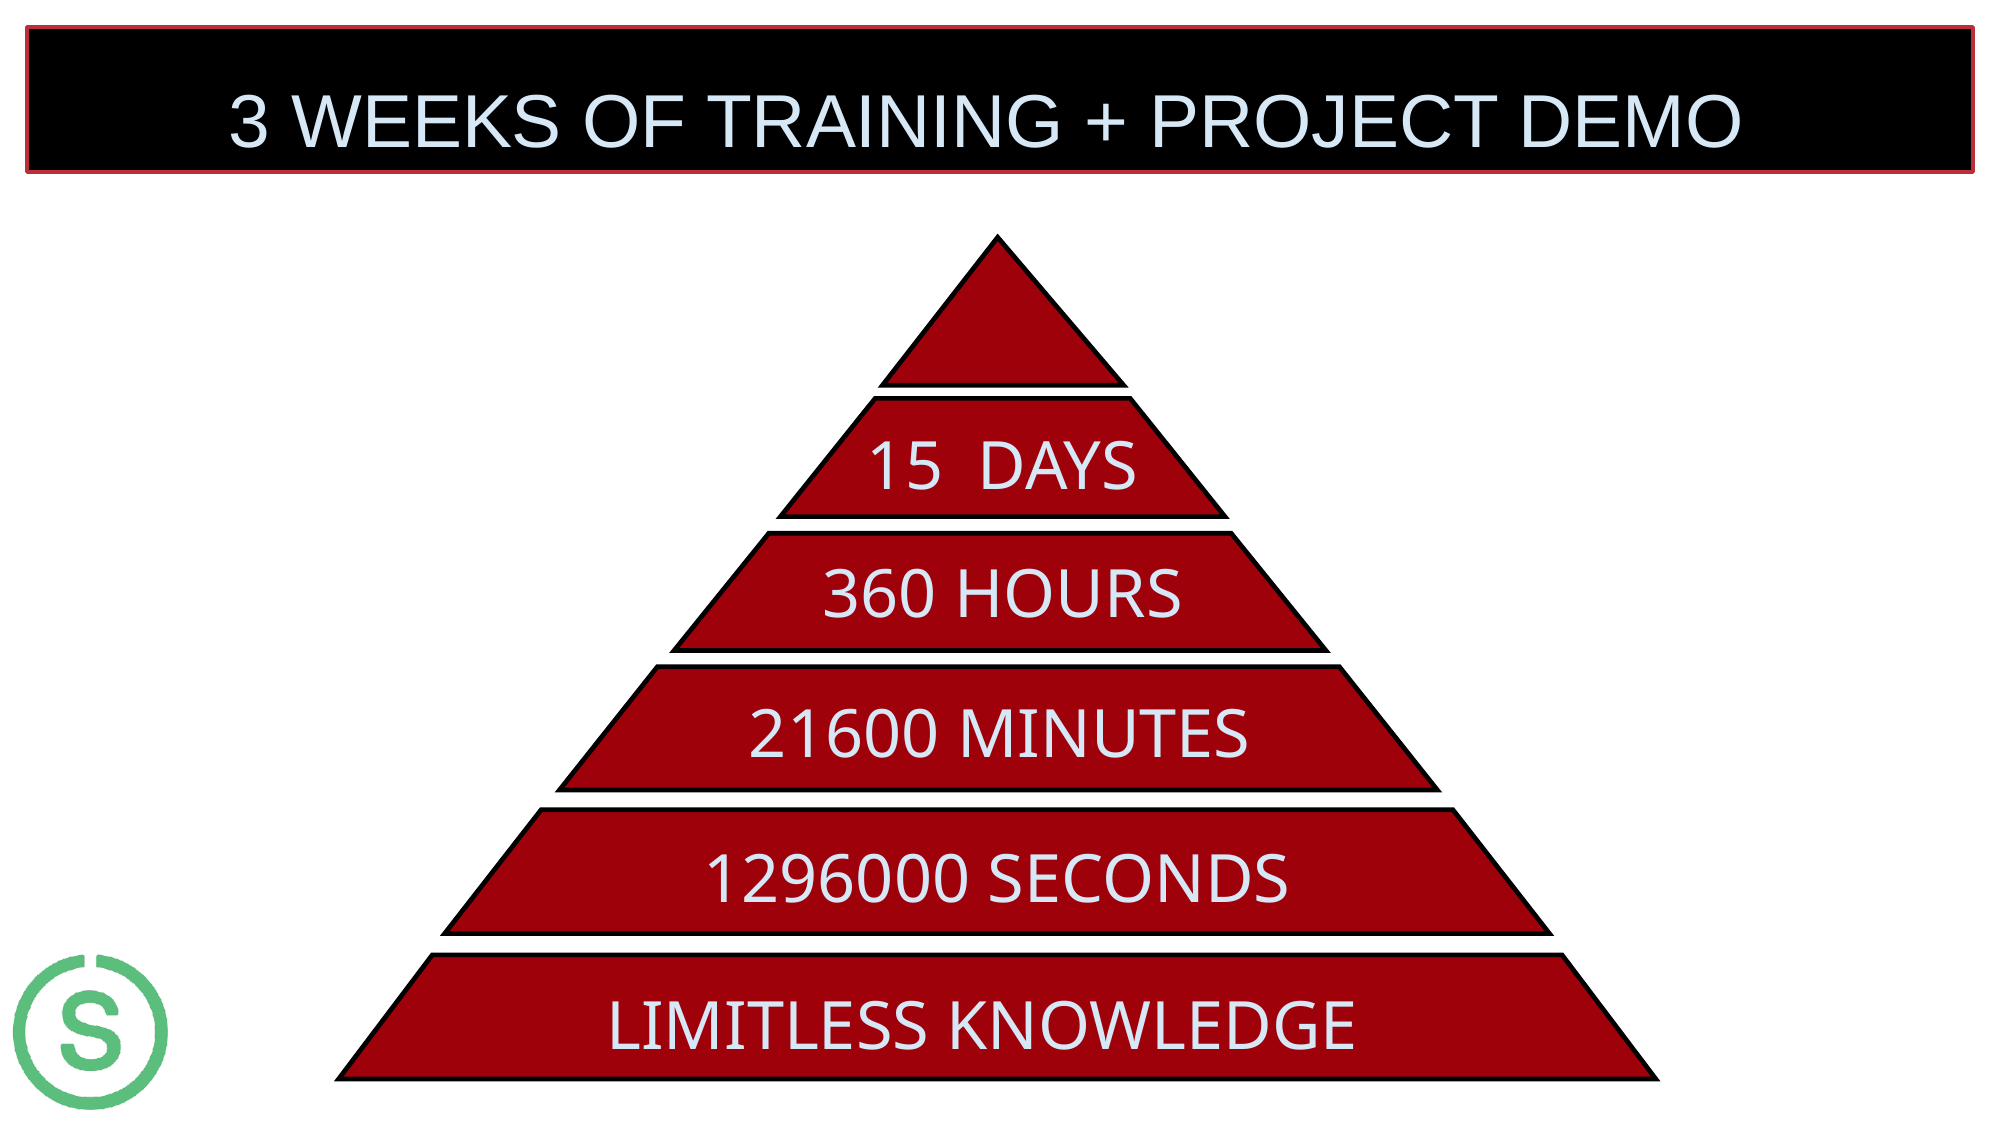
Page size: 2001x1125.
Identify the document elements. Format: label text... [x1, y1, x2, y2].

text_box 21600 MINUTES [674, 683, 1326, 779]
text_box 1296000 SECONDS [558, 820, 1436, 914]
text_box LIMITLESS KNOWLEDGE [248, 914, 1717, 1122]
text_box [862, 398, 1143, 414]
text_box [25, 25, 1975, 174]
text_box [459, 809, 1535, 914]
text_box [559, 666, 1438, 790]
picture [11, 954, 168, 1110]
text_box [882, 237, 1124, 386]
text_box [780, 465, 1225, 517]
text_box 15 DAYS [821, 414, 1185, 510]
text_box 360 HOURS [780, 543, 1225, 639]
text_box [674, 533, 1326, 651]
title 3 WEEKS OF TRAINING + PROJECT DEMO [153, 101, 1841, 205]
